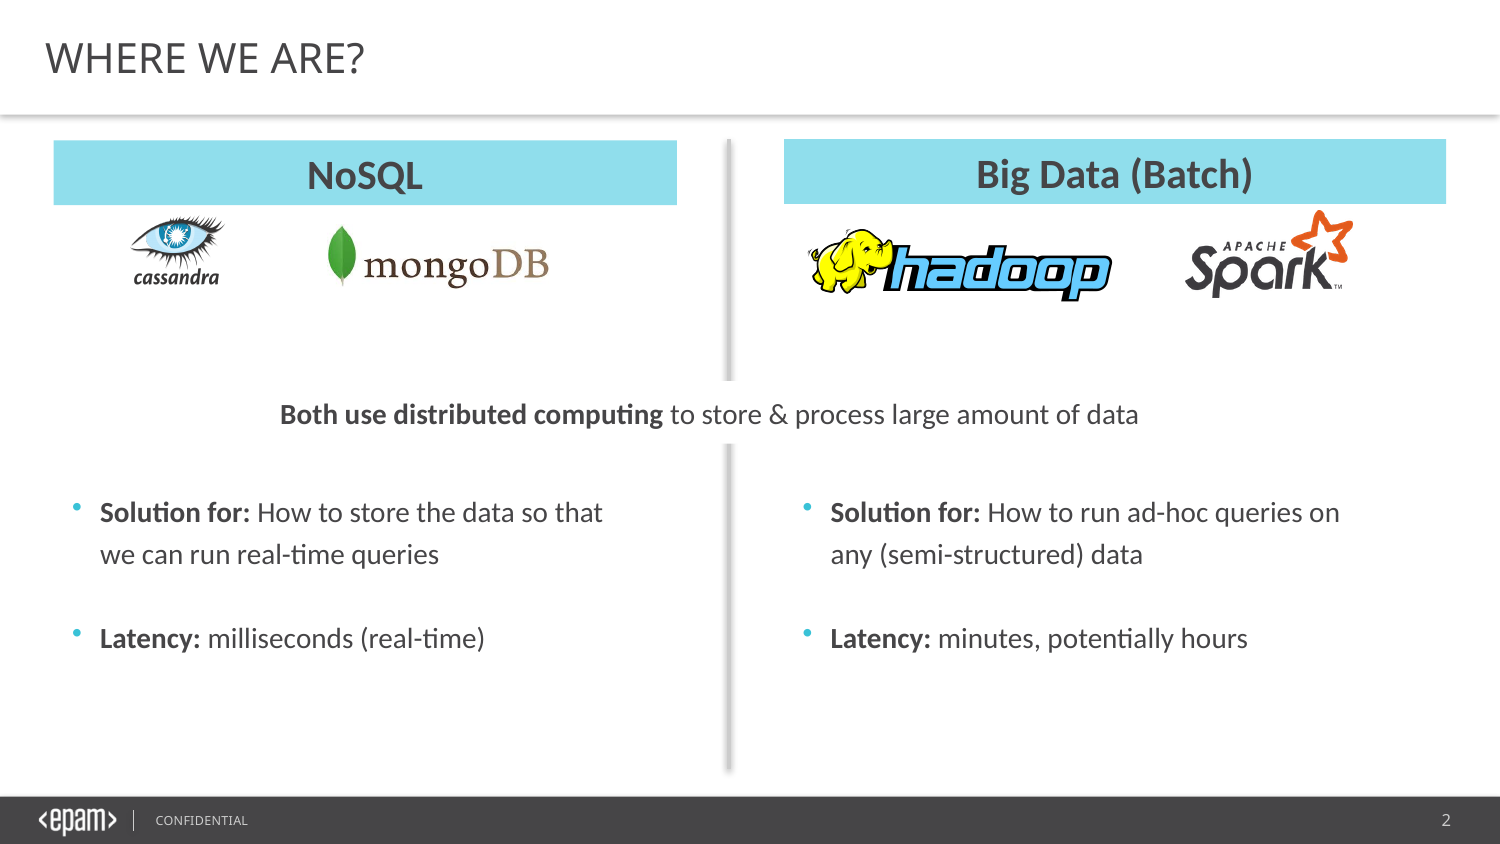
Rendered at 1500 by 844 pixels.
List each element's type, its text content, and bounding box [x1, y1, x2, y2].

text_box NoSQL [53, 140, 677, 206]
picture [128, 213, 227, 287]
text_box Big Data (Batch) [784, 139, 1447, 204]
list Where We Are? [0, 0, 1500, 115]
text_box Both use distributed computing to store & process large amount of data [57, 381, 724, 444]
picture [327, 223, 549, 290]
picture [38, 808, 117, 837]
text_box Both use distributed computing to store & process large amount of data [734, 381, 1363, 444]
picture [1184, 210, 1353, 298]
text_box Solution for: How to run ad-hoc queries on any (semi-structured) data Latency: minutes, potentially hours [787, 444, 1363, 778]
picture [803, 223, 1116, 306]
text_box Solution for: How to store the data so that we can run real-time queries Latency: milliseconds (real-time) [57, 444, 632, 778]
